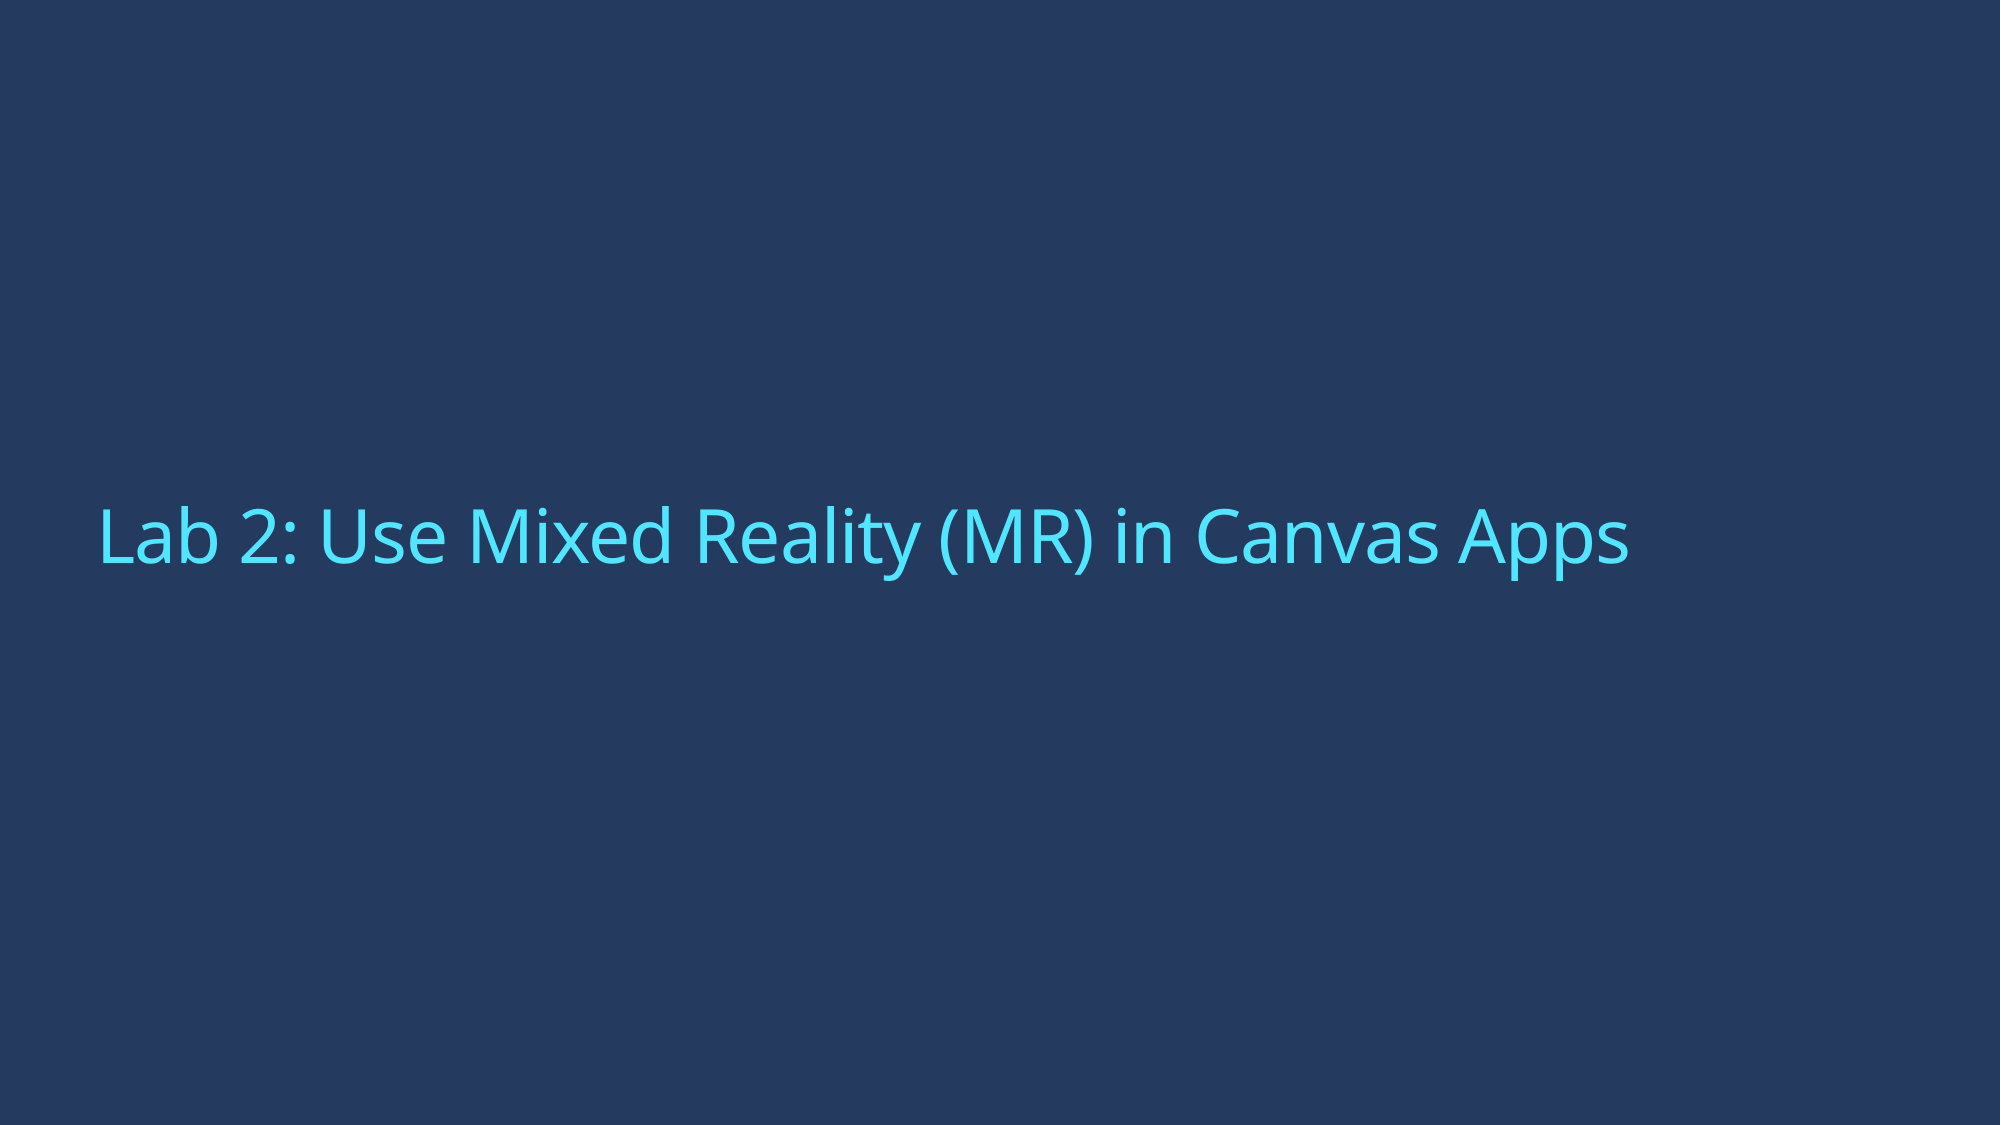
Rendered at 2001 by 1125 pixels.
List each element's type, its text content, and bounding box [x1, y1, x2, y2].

title Lab 2: Use Mixed Reality (MR) in Canvas Apps [96, 415, 1770, 580]
